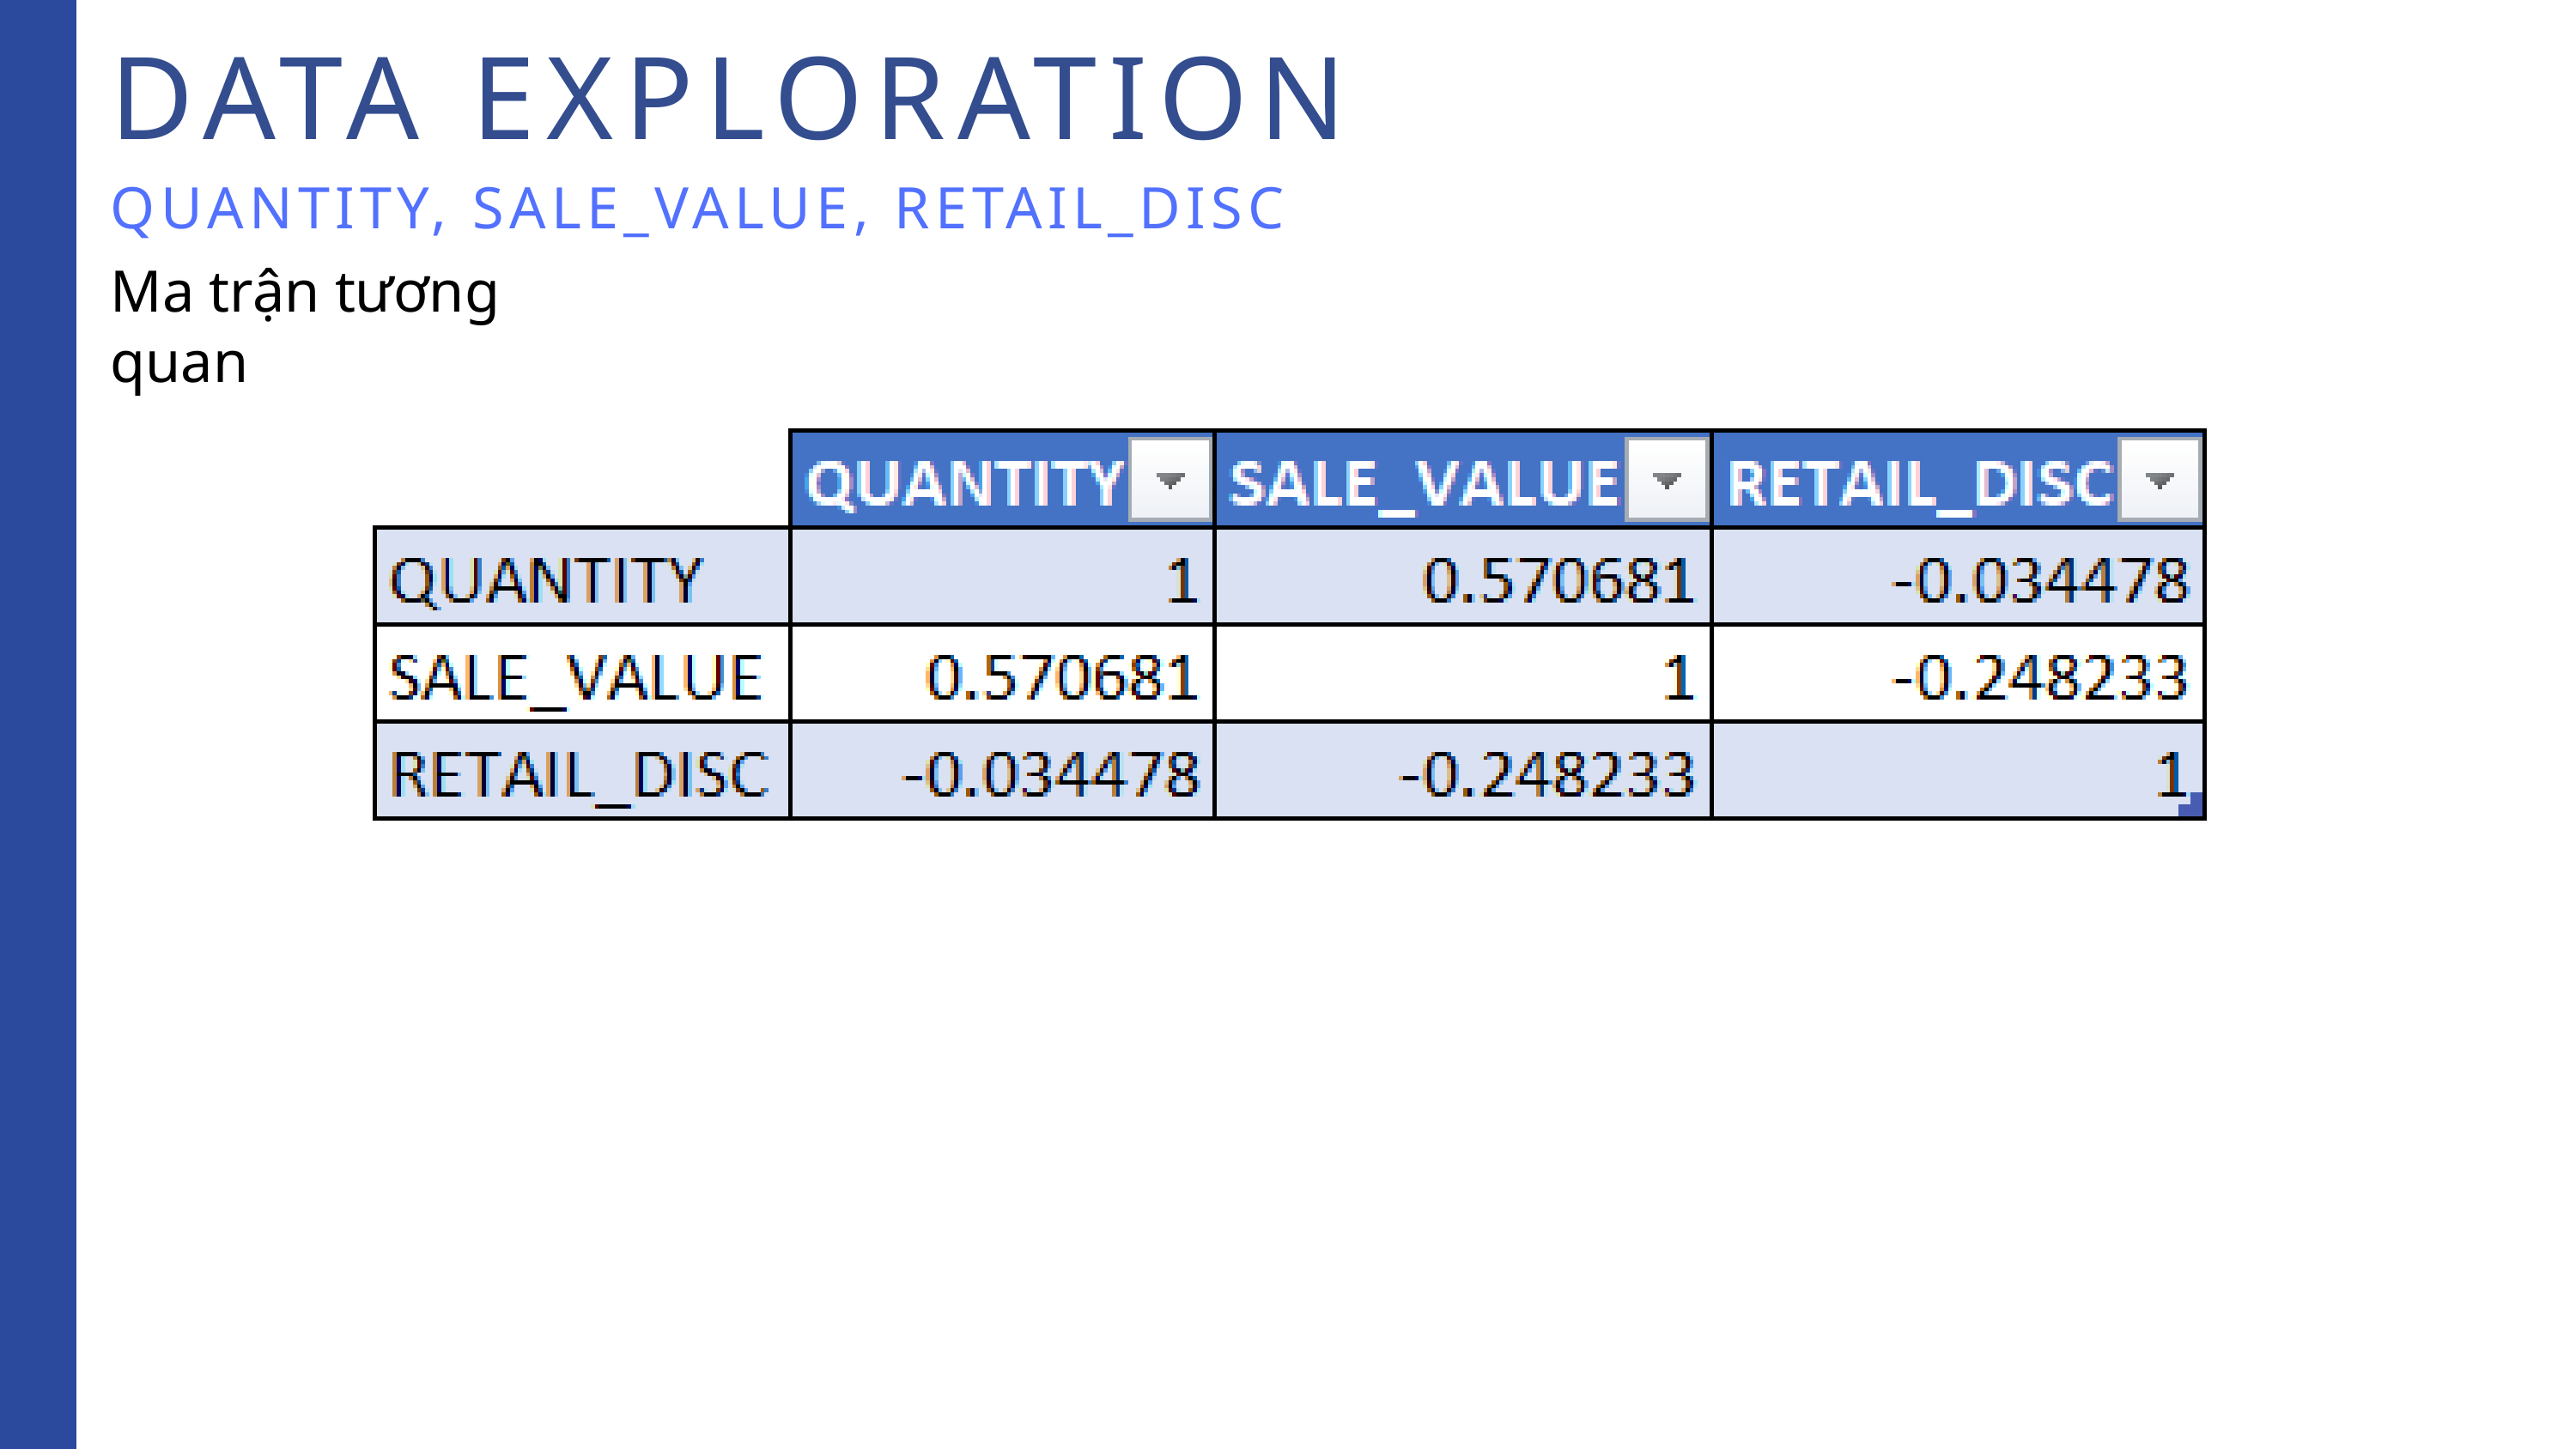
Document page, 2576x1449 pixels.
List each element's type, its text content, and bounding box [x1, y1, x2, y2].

text_box [365, 413, 2211, 829]
text_box DATA EXPLORATION [110, 42, 1649, 163]
text_box QUANTITY, SALE_VALUE, RETAIL_DISC [110, 165, 1353, 240]
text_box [0, 0, 76, 1449]
text_box Ma trận tương quan [110, 253, 620, 394]
